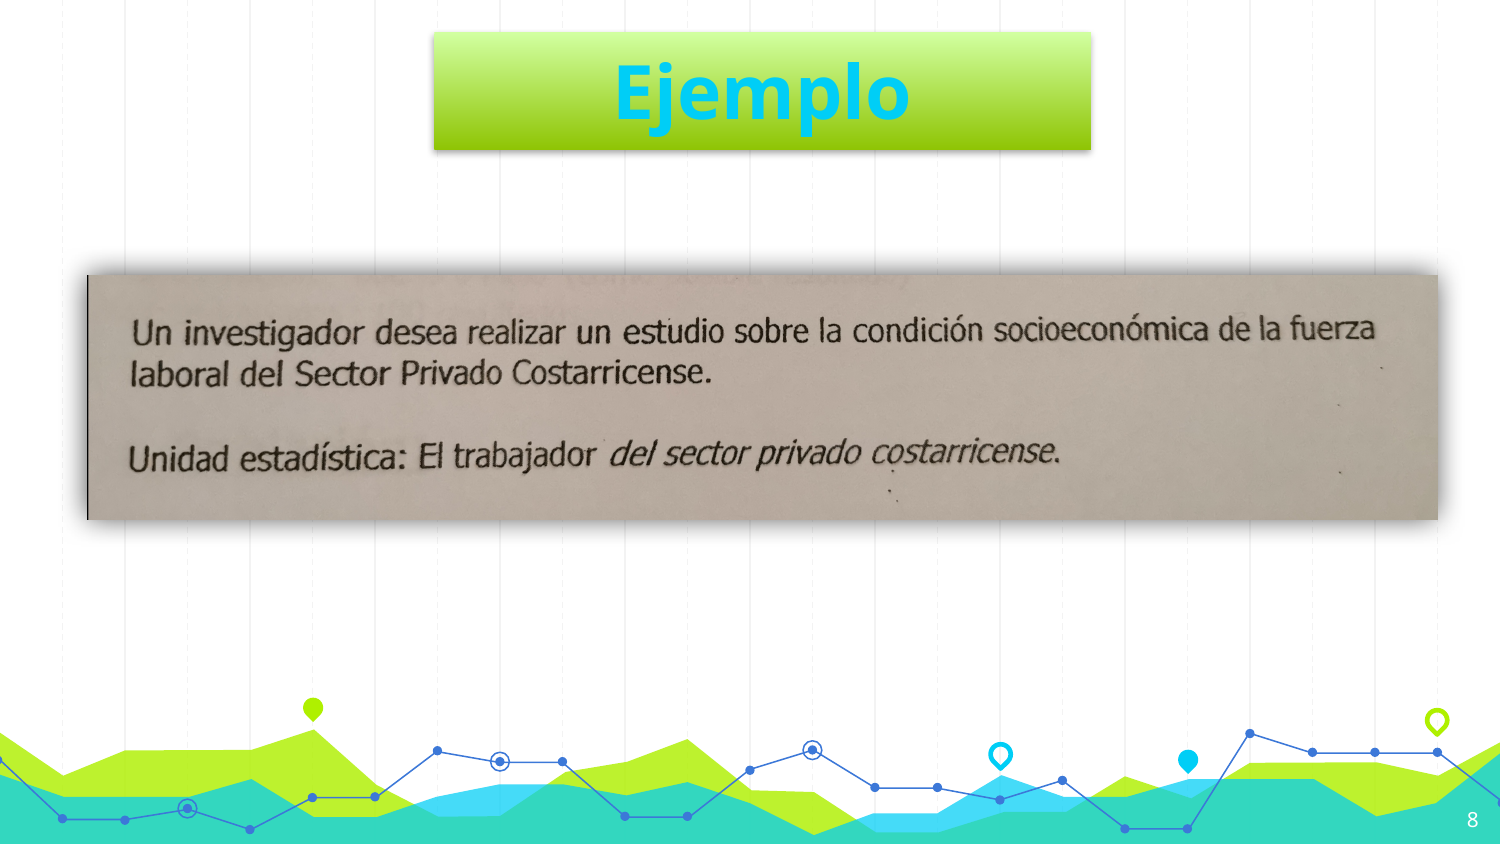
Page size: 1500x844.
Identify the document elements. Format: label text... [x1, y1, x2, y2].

title Ejemplo [434, 32, 1091, 150]
picture [87, 275, 1438, 520]
slide_number 8 [1403, 791, 1494, 844]
